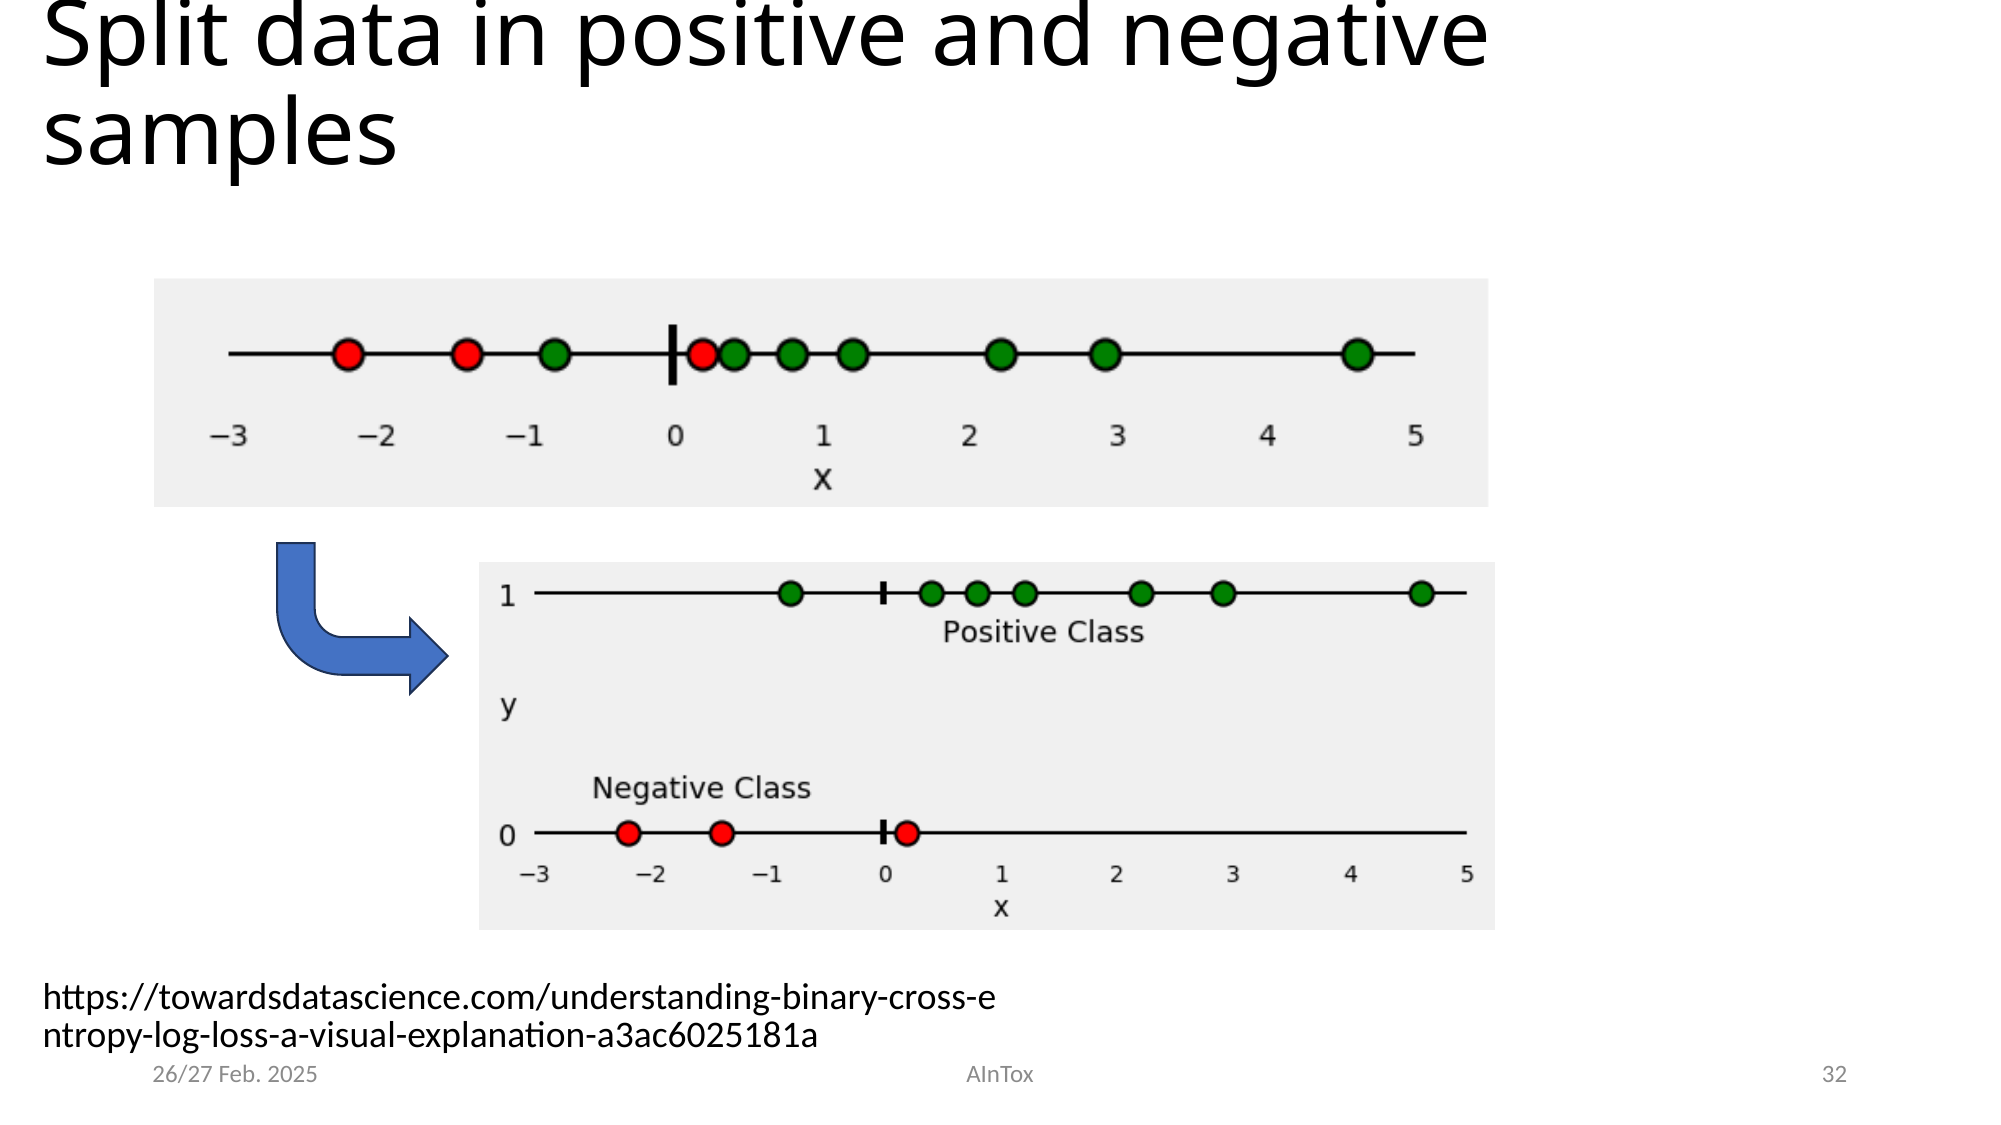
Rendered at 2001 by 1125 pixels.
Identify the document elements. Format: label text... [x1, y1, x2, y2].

title Split data in positive and negative samples [27, 0, 1753, 195]
picture [154, 277, 1495, 507]
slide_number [137, 1070, 588, 1103]
slide_number 32 [1412, 1042, 1863, 1103]
picture [479, 562, 1495, 930]
text_box https://towardsdatascience.com/understanding-binary-cross-entropy-log-loss-a-visual-explanation-a3ac6025181a [27, 964, 1028, 1070]
text_box [276, 542, 450, 697]
footer AInTox [662, 1042, 1338, 1103]
